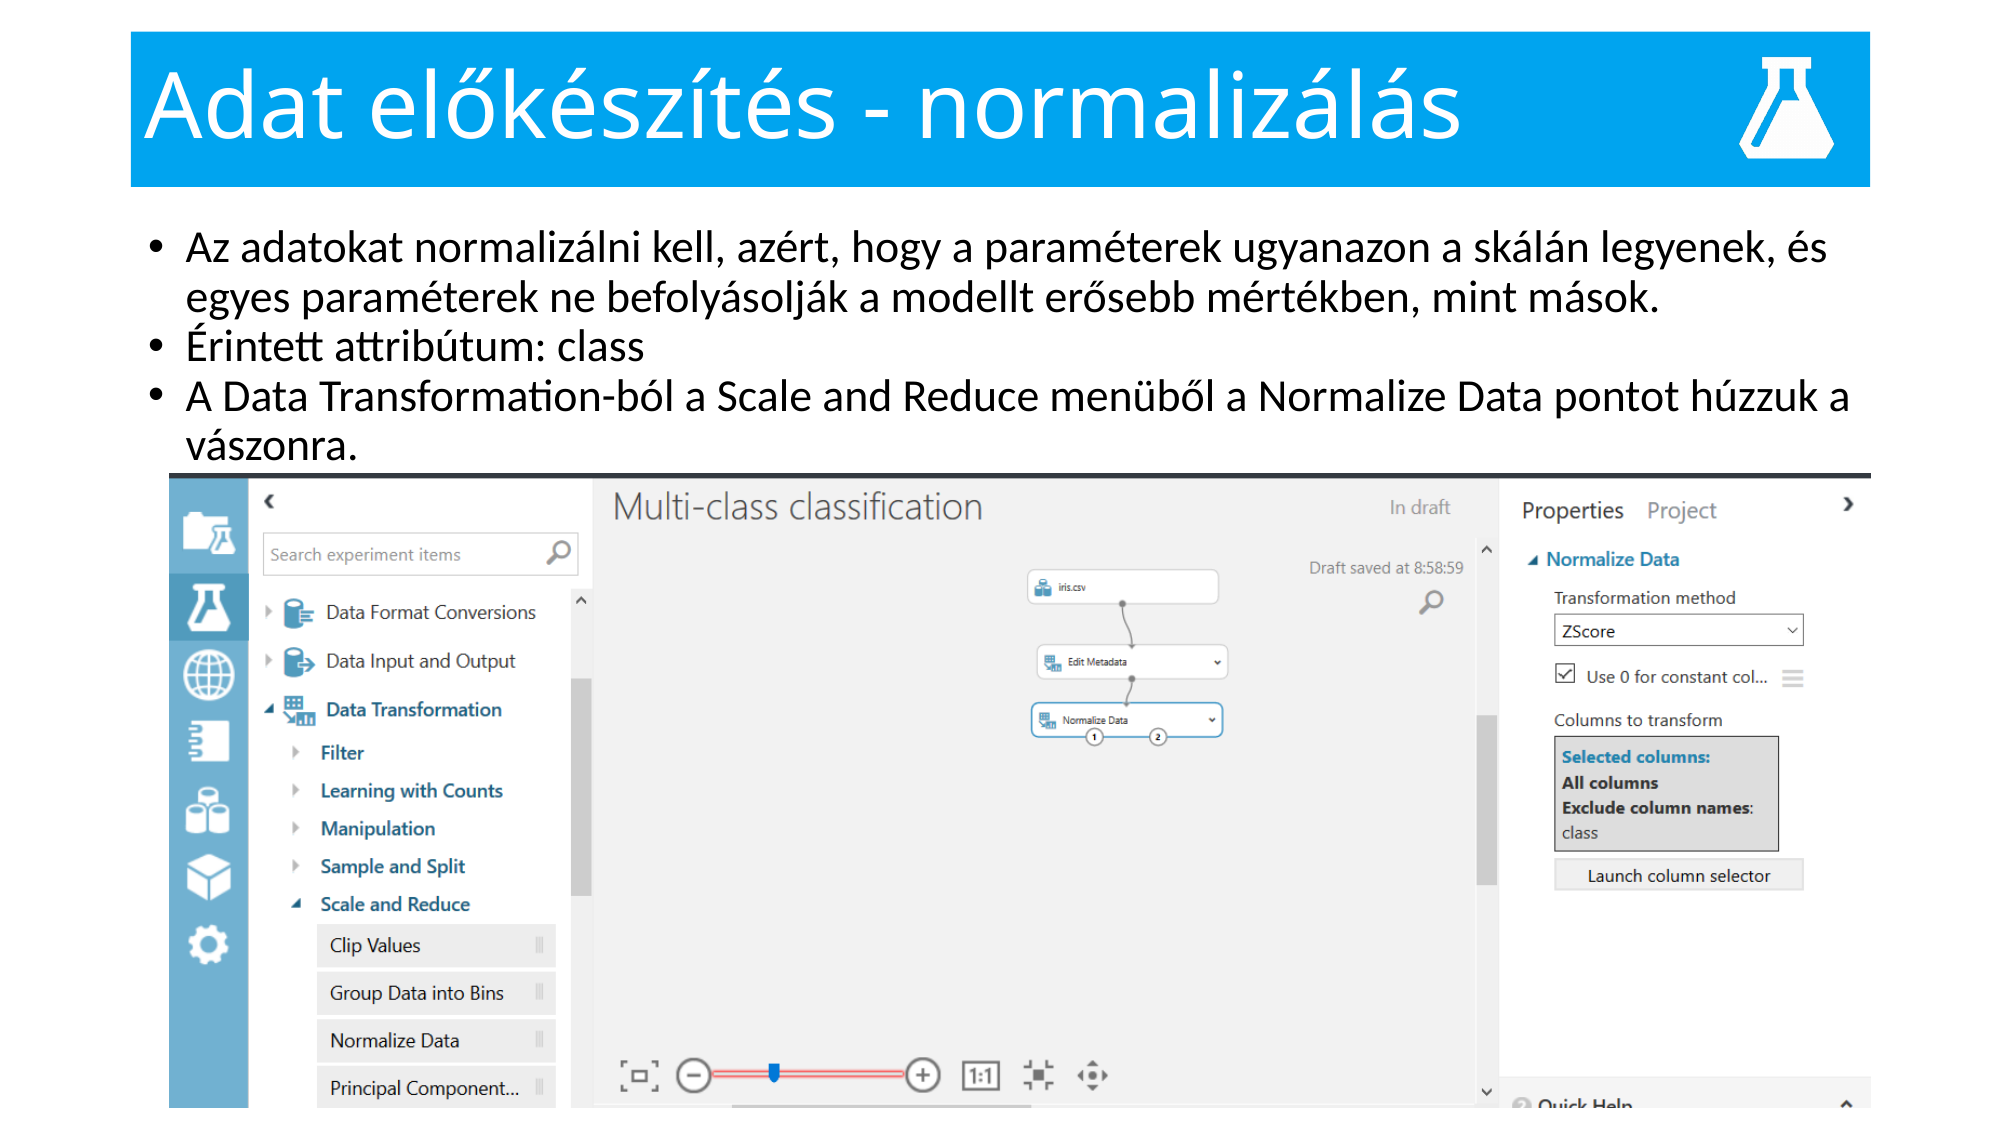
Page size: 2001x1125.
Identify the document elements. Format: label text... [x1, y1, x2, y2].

picture [169, 473, 1871, 1108]
title Adat előkészítés - normalizálás [129, 31, 1701, 187]
picture [1740, 58, 1833, 158]
list Az adatokat normalizálni kell, azért, hogy a paraméterek ugyanazon a skálán legyenek, és egyes paraméterek ne befolyásolják a modellt erősebb mértékben, mint mások. Érintett attribútum: class A Data Transformation-ból a Scale and Reduce menüből a Normalize Data pontot húzzuk a vászonra. [133, 215, 1871, 993]
